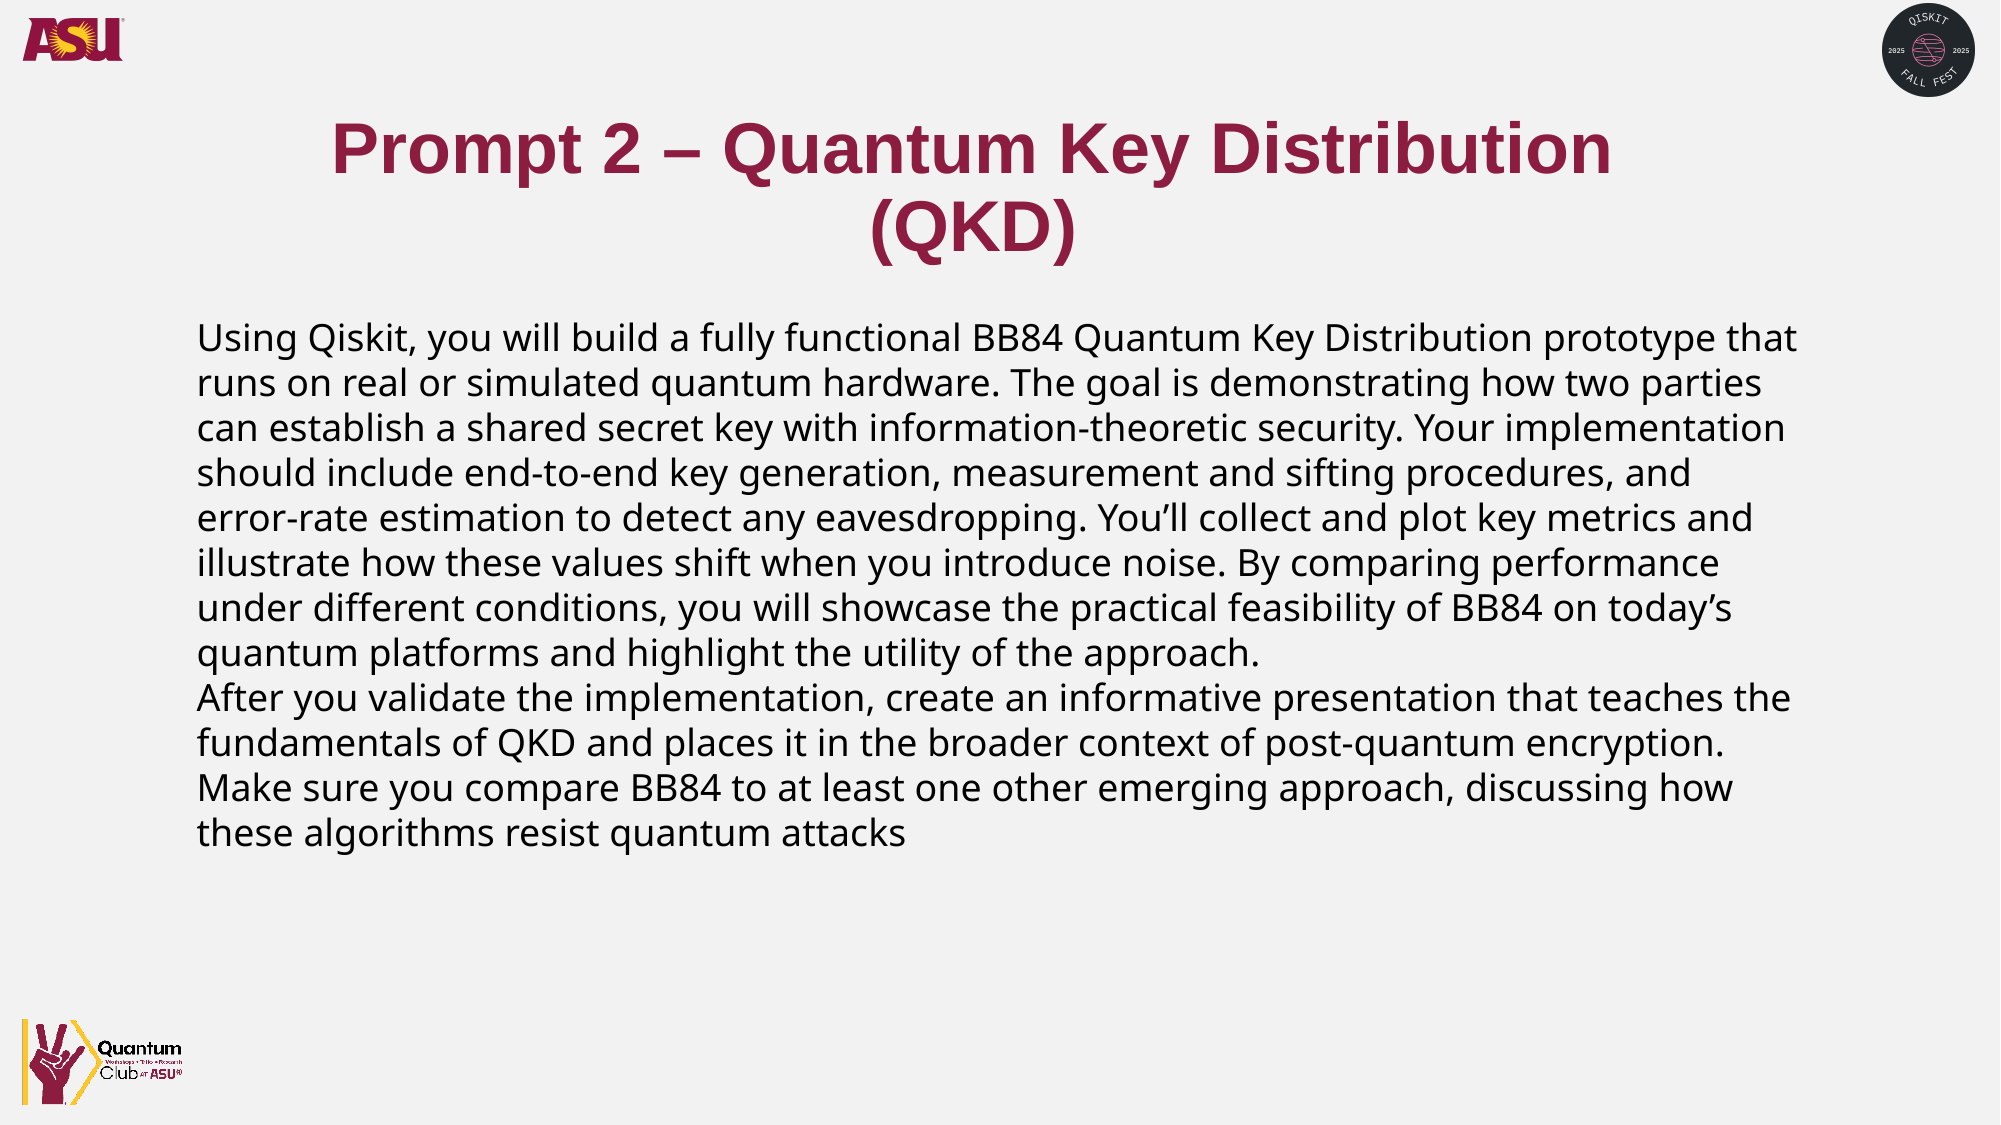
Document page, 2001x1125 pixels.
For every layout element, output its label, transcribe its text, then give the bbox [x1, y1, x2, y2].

picture [9, 3, 138, 76]
text_box Prompt 2 – Quantum Key Distribution (QKD) [223, 103, 1724, 275]
picture [9, 1010, 191, 1113]
picture [1882, 3, 1975, 97]
text_box Using Qiskit, you will build a fully functional BB84 Quantum Key Distribution prototype that runs on real or simulated quantum hardware. The goal is demonstrating how two parties can establish a shared secret key with information-theoretic security. Your implementation should include end-to-end key generation, measurement and sifting procedures, and error‐rate estimation to detect any eavesdropping. You’ll collect and plot key metrics and illustrate how these values shift when you introduce noise. By comparing performance under different conditions, you will showcase the practical feasibility of BB84 on today’s quantum platforms and highlight the utility of the approach. After you validate the implementation, create an informative presentation that teaches the fundamentals of QKD and places it in the broader context of post-quantum encryption. Make sure you compare BB84 to at least one other emerging approach, discussing how these algorithms resist quantum attacks [181, 306, 1819, 952]
